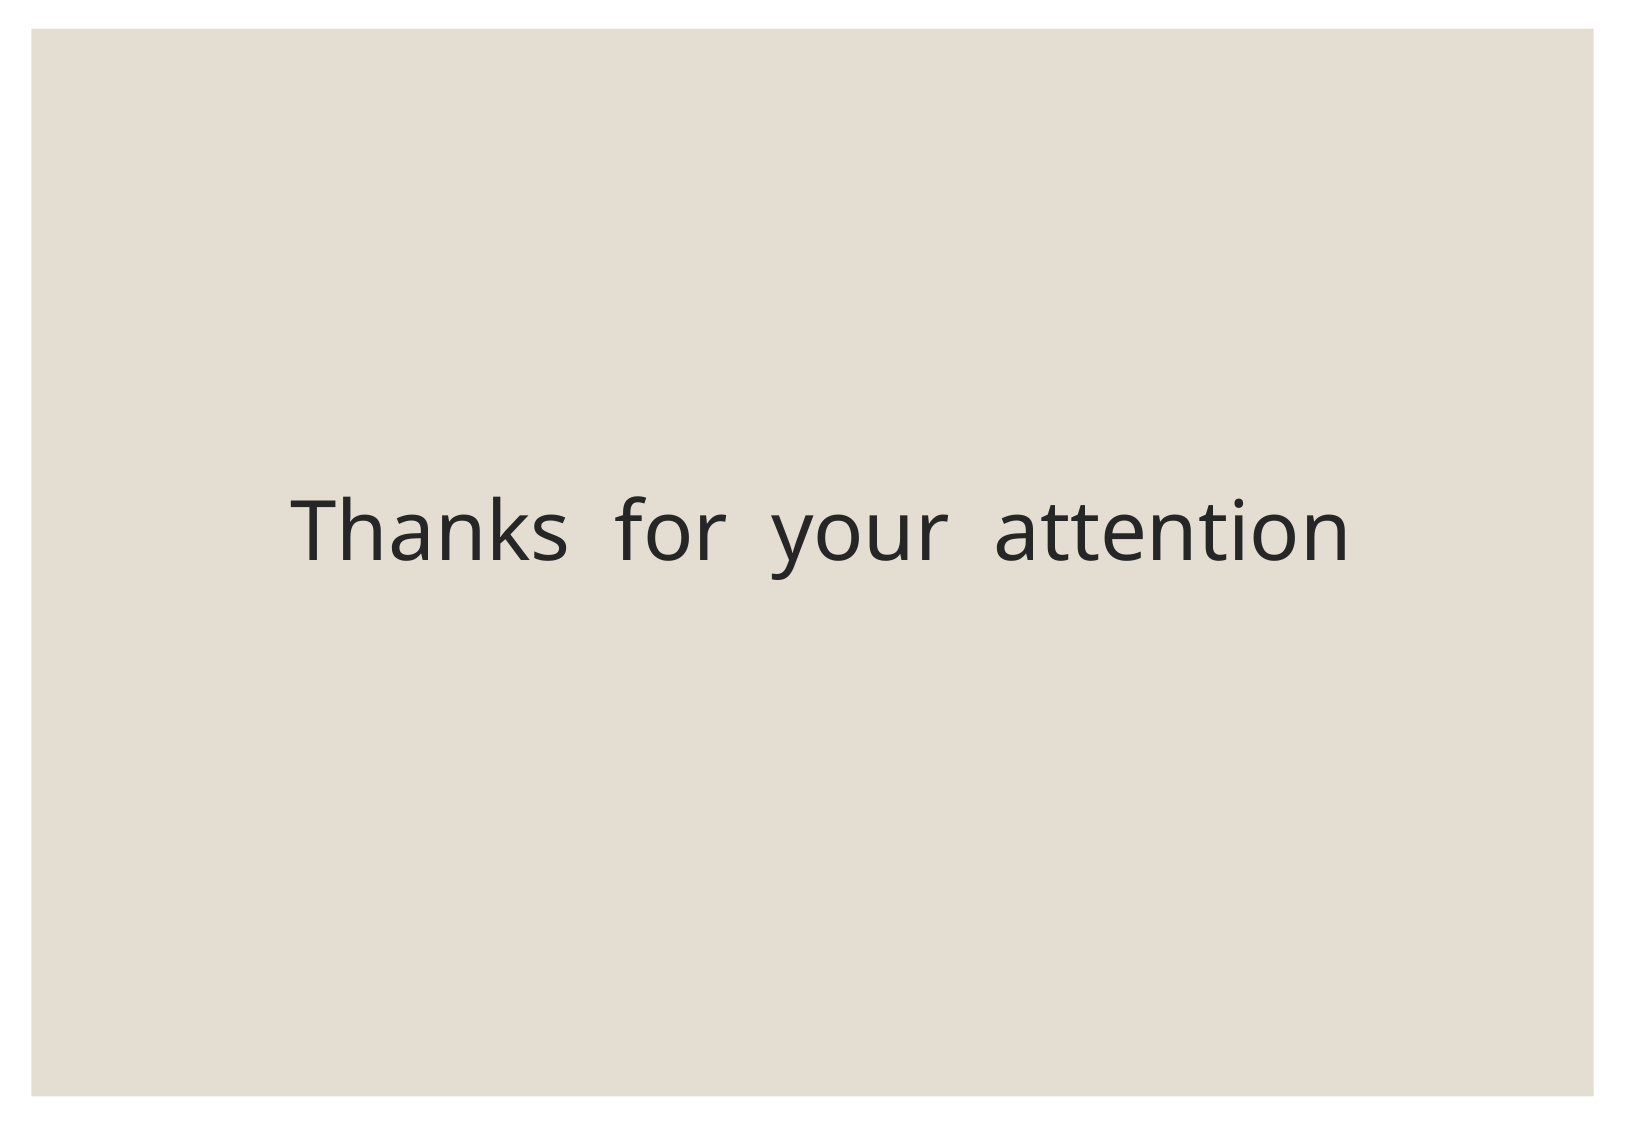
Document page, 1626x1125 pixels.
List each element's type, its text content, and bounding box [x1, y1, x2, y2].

title Thanks for your attention [139, 420, 1505, 646]
